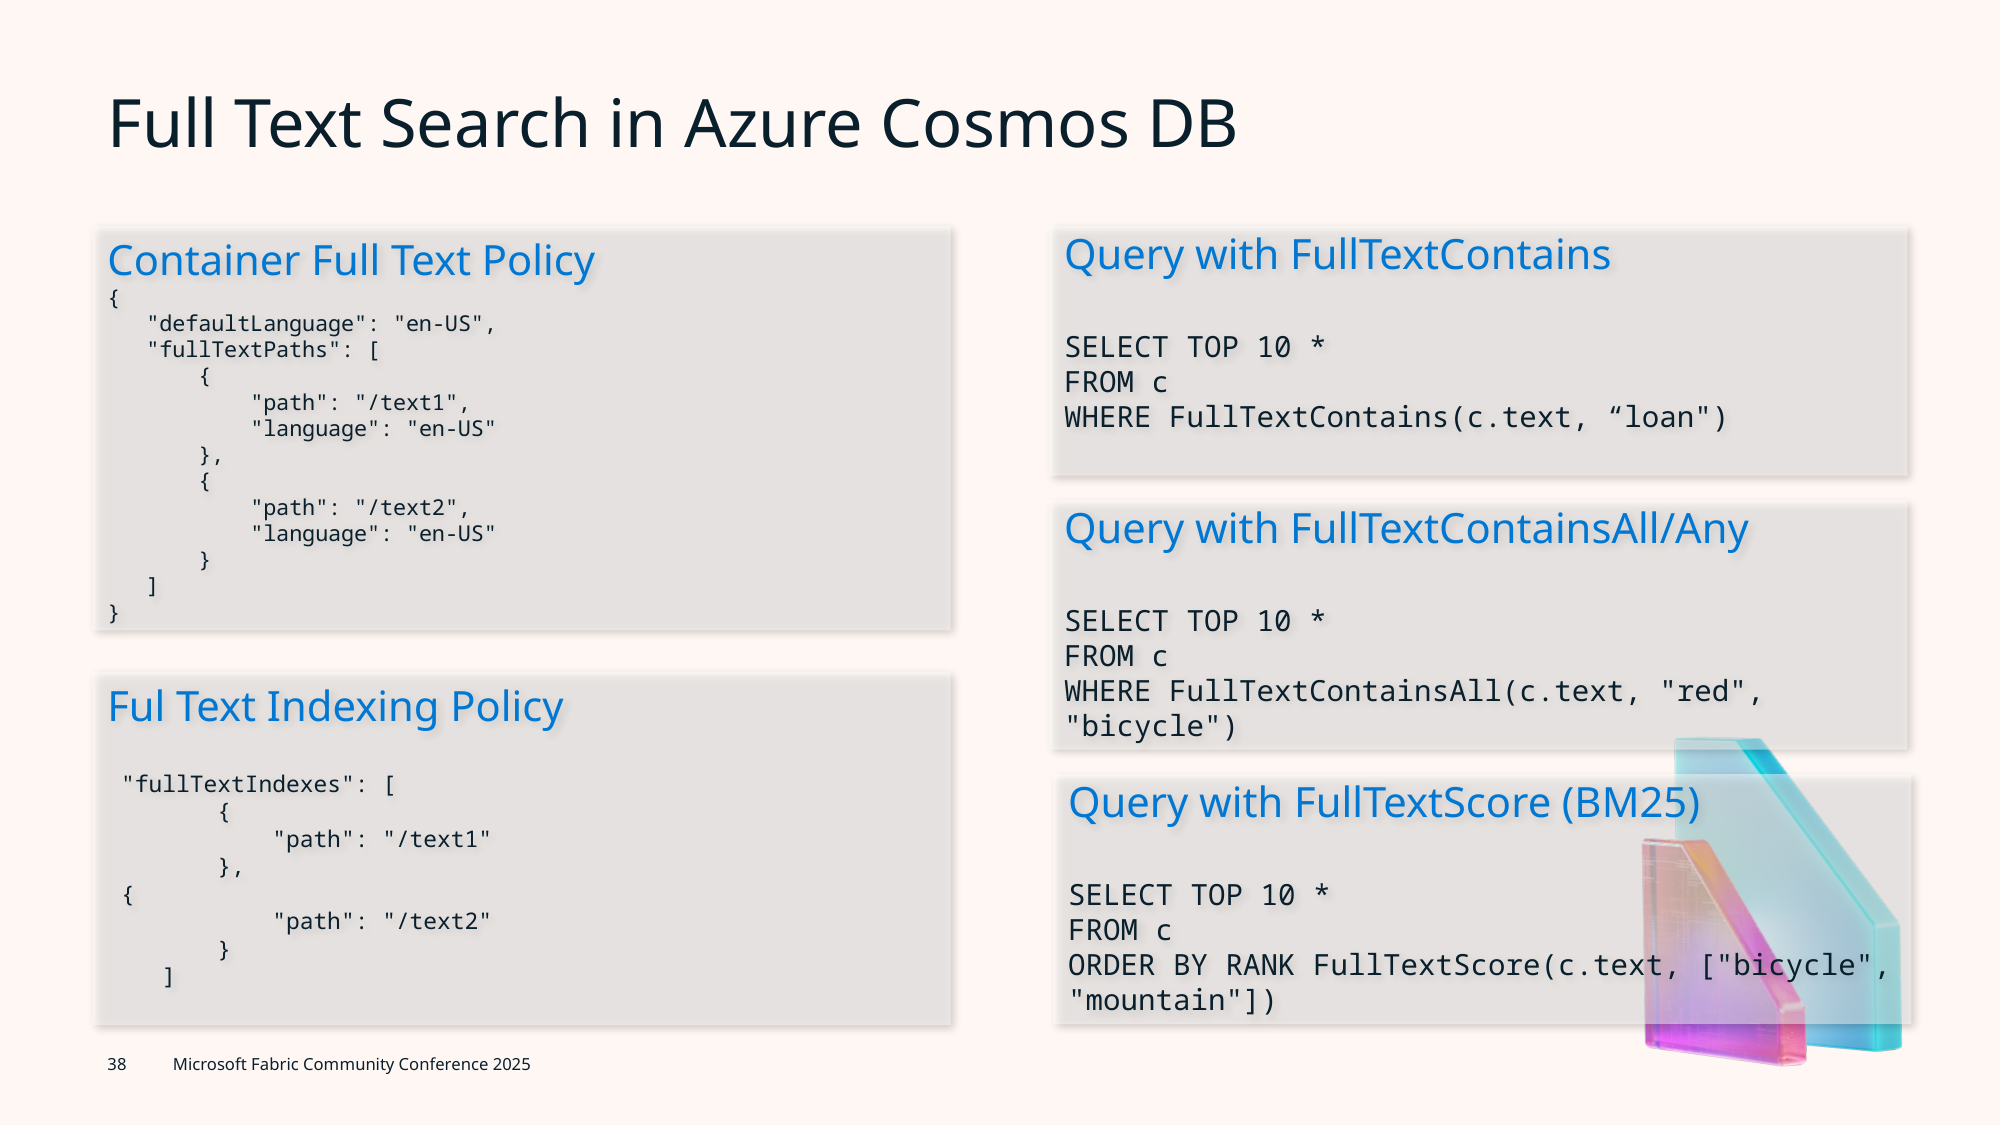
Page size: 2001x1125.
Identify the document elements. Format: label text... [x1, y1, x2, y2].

footer Microsoft Fabric Community Conference 2025 [158, 1035, 627, 1096]
text_box Ful Text Indexing Policy "fullTextIndexes": [ { "path": "/text1" }, { "path": "/text2" } ] [92, 671, 951, 1025]
slide_number 38 [92, 1035, 158, 1096]
list Container Full Text Policy { "defaultLanguage": "en-US", "fullTextPaths": [ { "path": "/text1", "language": "en-US" }, { "path": "/text2", "language": "en-US" } ] } [92, 225, 951, 631]
list Query with FullTextContains SELECT TOP 10 * FROM c WHERE FullTextContains(c.text, “loan") [1049, 225, 1908, 476]
picture [1570, 696, 1953, 1096]
text_box Query with FullTextScore (BM25) SELECT TOP 10 * FROM c ORDER BY RANK FullTextScore(c.text, ["bicycle", "mountain"]) [1053, 774, 1912, 1024]
title Full Text Search in Azure Cosmos DB [92, 82, 1908, 202]
text_box Query with FullTextContainsAll/Any SELECT TOP 10 * FROM c WHERE FullTextContainsAll(c.text, "red", "bicycle") [1049, 500, 1908, 750]
